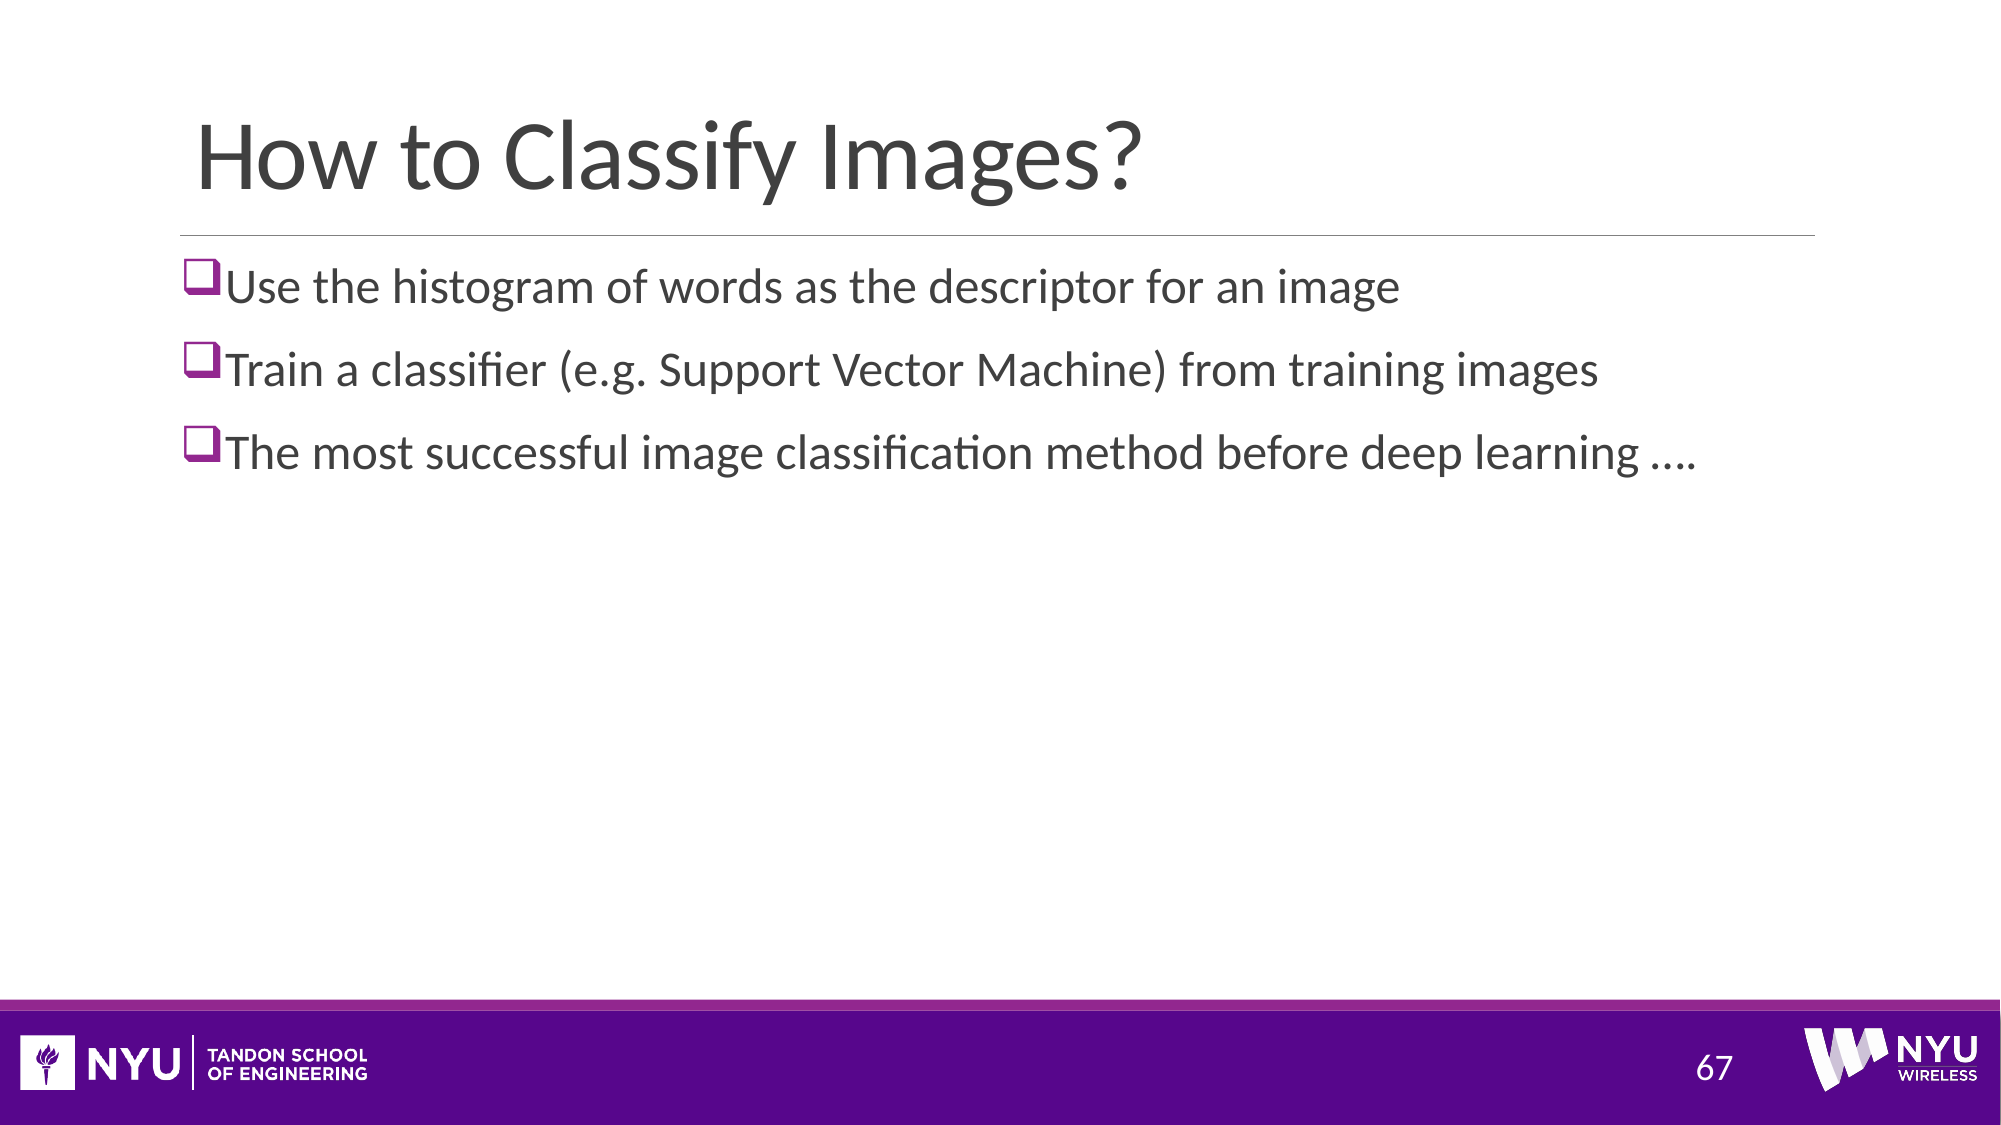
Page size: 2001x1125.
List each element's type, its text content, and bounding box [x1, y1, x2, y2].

list Use the histogram of words as the descriptor for an image Train a classifier (e.g. Support Vector Machine) from training images The most successful image classification method before deep learning …. [180, 252, 1830, 963]
slide_number 67 [1533, 1035, 1749, 1096]
title How to Classify Images? [180, 47, 1830, 218]
